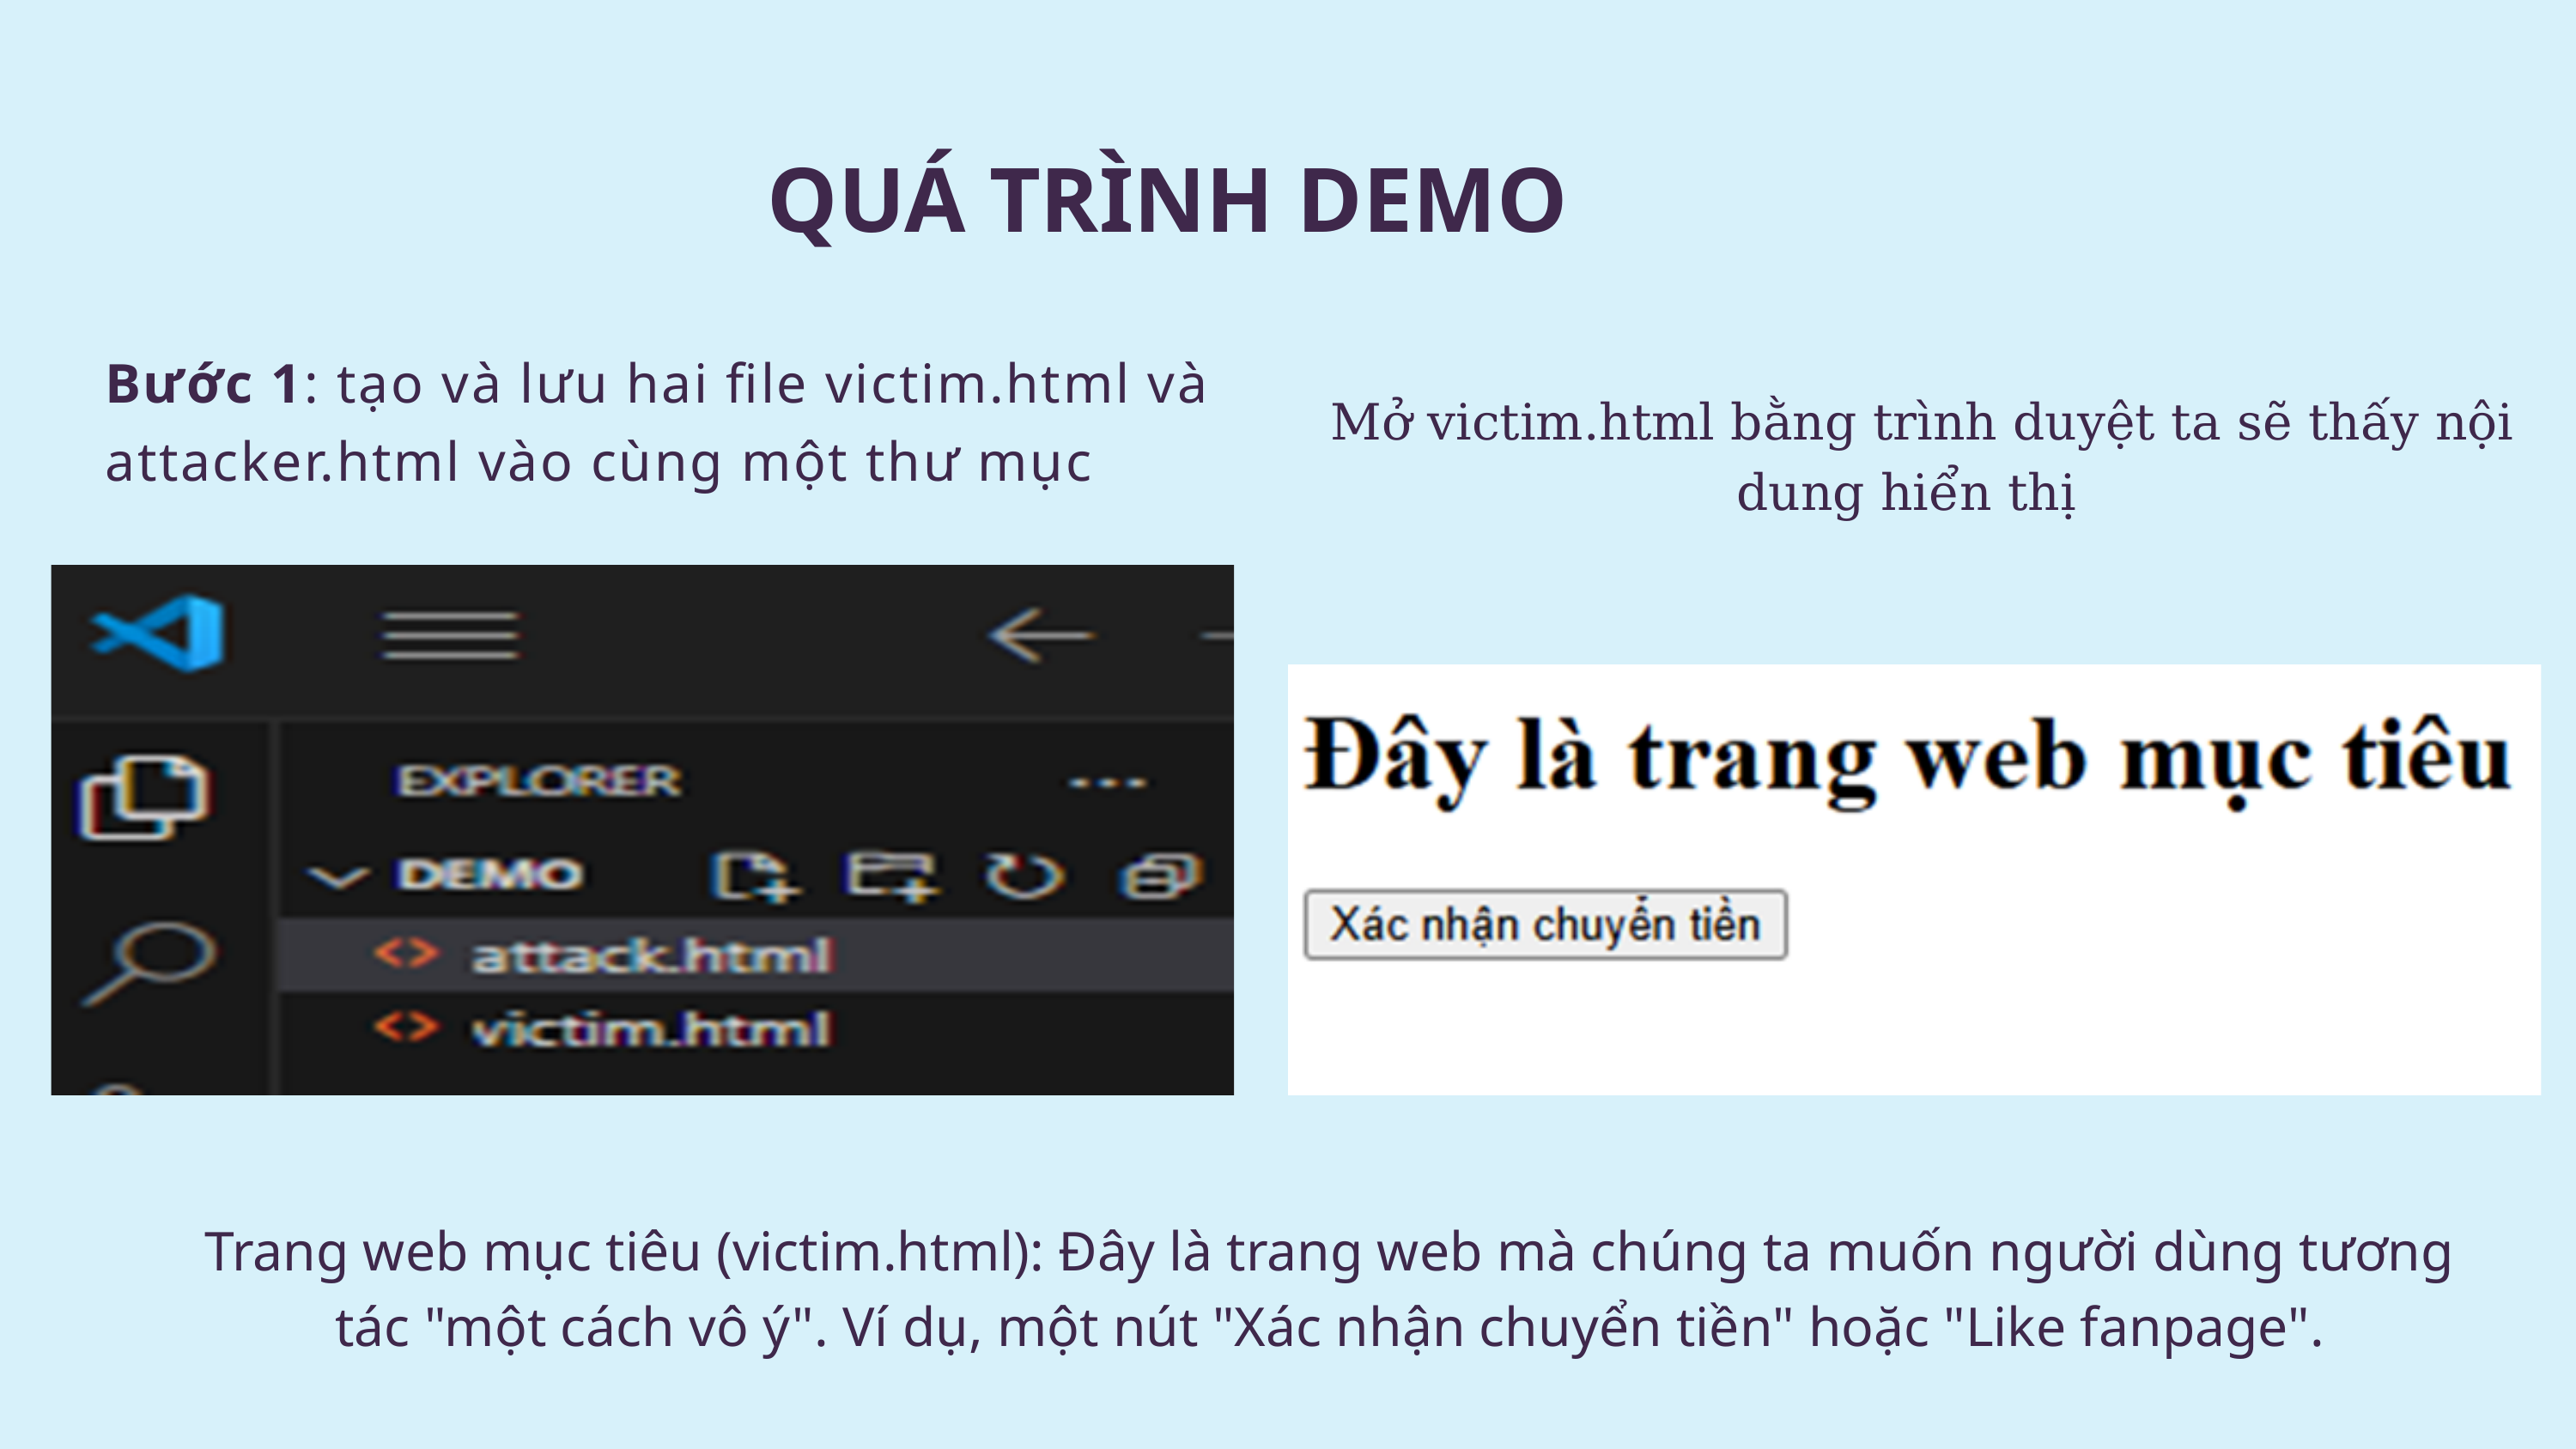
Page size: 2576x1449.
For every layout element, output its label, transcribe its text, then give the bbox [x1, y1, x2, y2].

text_box QUÁ TRÌNH DEMO [153, 143, 2183, 251]
text_box Mở victim.html bằng trình duyệt ta sẽ thấy nội dung hiển thị [1297, 379, 2531, 591]
text_box [1288, 664, 2542, 1095]
text_box Trang web mục tiêu (victim.html): Đây là trang web mà chúng ta muốn người dùng tương tác "một cách vô ý". Ví dụ, một nút "Xác nhận chuyển tiền" hoặc "Like fanpage". [197, 1206, 2464, 1357]
text_box [51, 565, 1235, 1095]
text_box Bước 1: tạo và lưu hai file victim.html và attacker.html vào cùng một thư mục [105, 335, 1288, 571]
